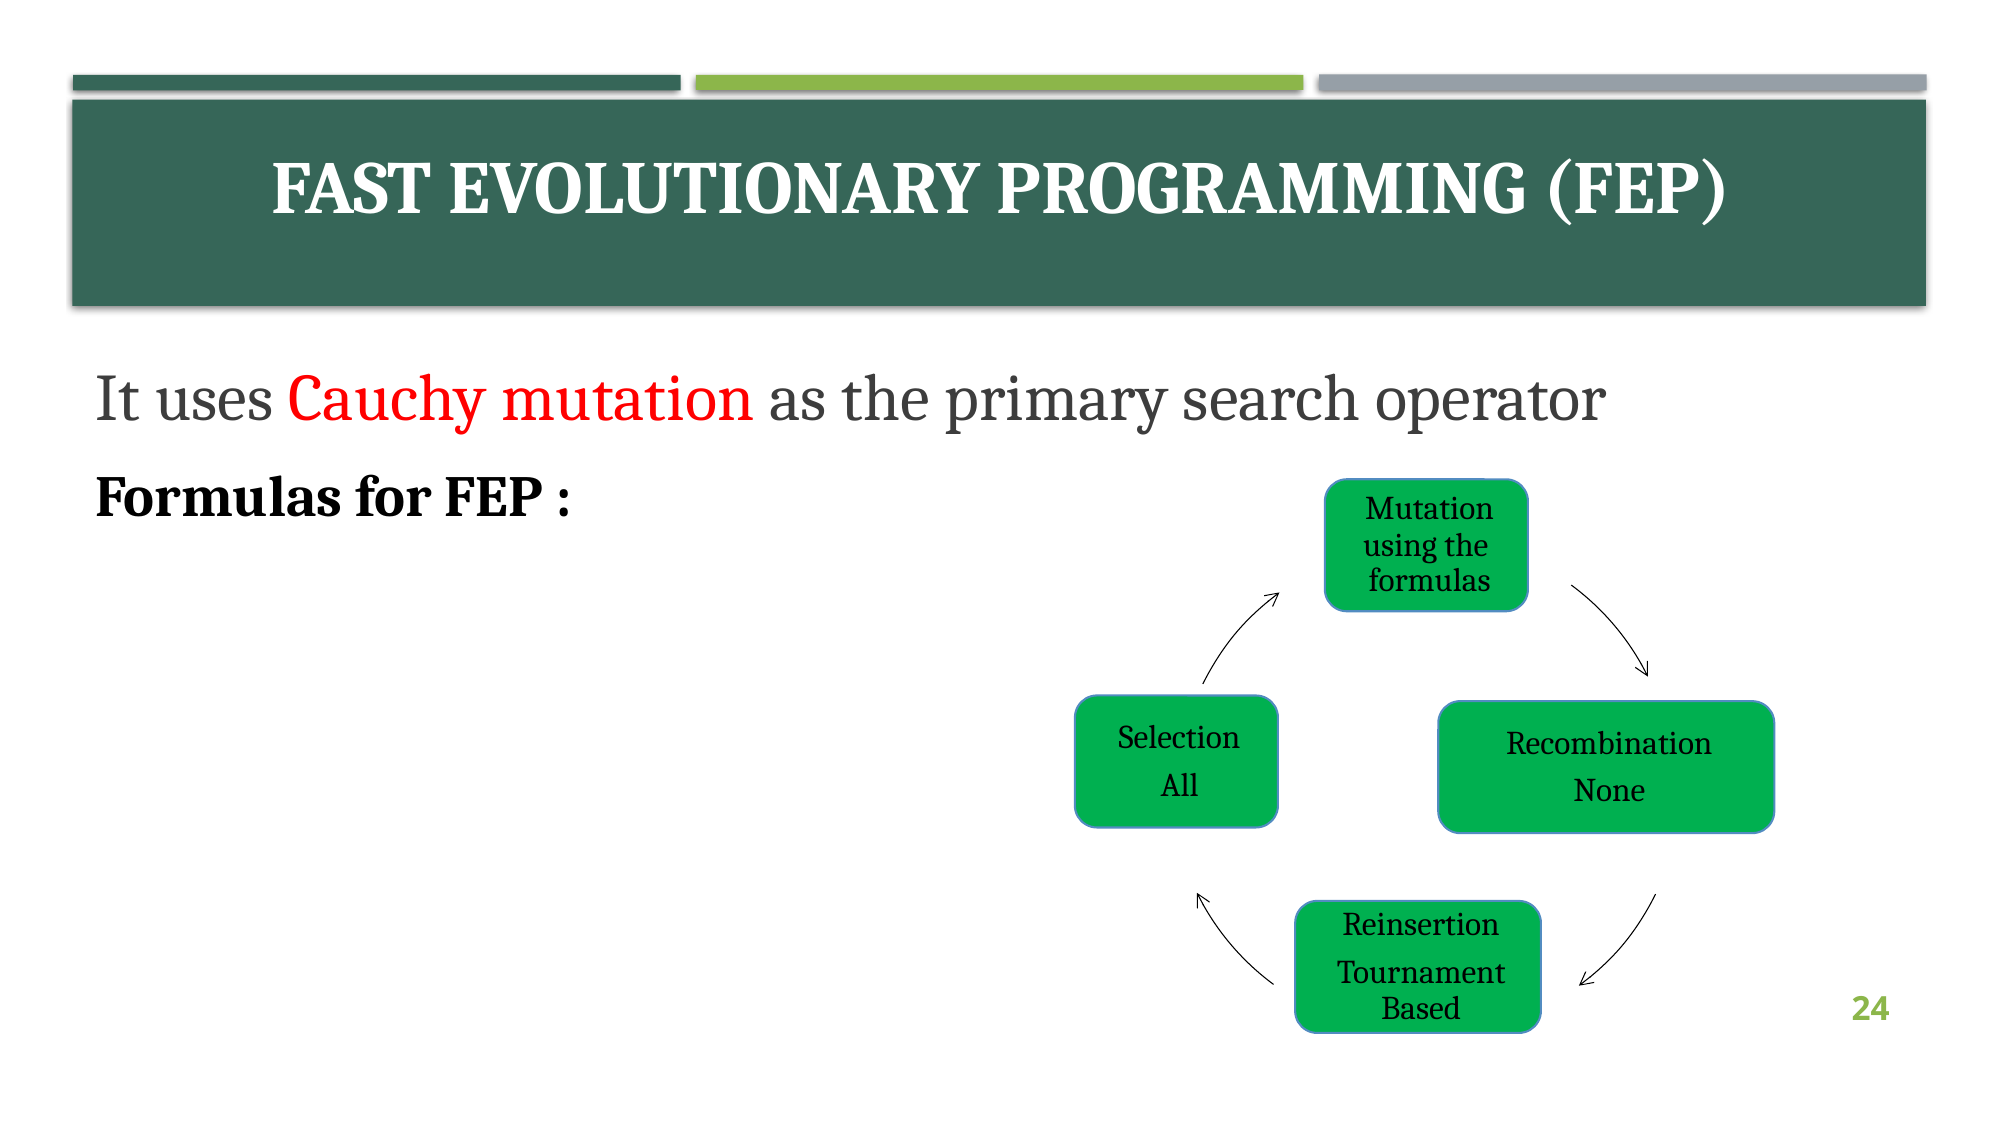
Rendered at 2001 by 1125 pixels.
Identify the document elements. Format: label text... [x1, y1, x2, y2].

slide_number 24 [1792, 977, 1905, 1037]
title Fast Evolutionary Programming (FEP) [96, 74, 1907, 237]
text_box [1069, 476, 1788, 1047]
